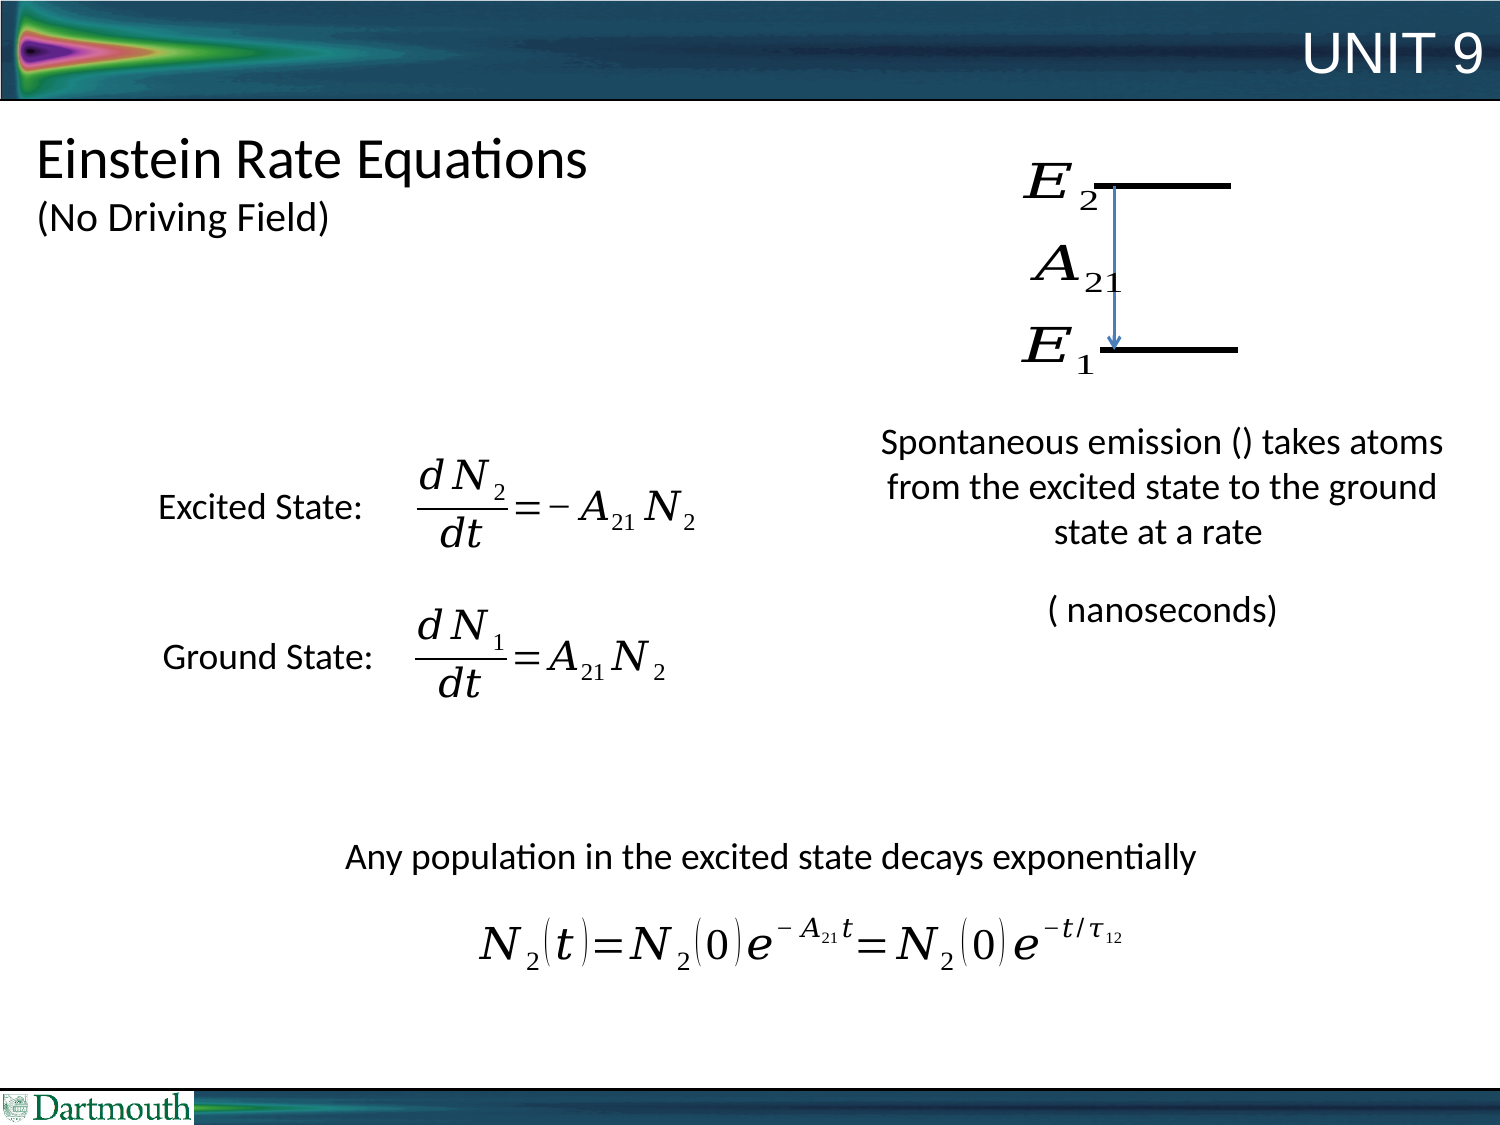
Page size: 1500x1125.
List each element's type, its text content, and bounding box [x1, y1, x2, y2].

text_box Ground State: [147, 624, 389, 685]
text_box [1017, 155, 1238, 381]
title Unit 9 [287, 0, 1500, 100]
picture [2, 1, 287, 99]
text_box Any population in the excited state decays exponentially [330, 824, 1213, 885]
text_box Excited State: [143, 474, 379, 535]
text_box Einstein Rate Equations (No Driving Field) [21, 112, 604, 248]
picture [0, 1091, 1500, 1125]
